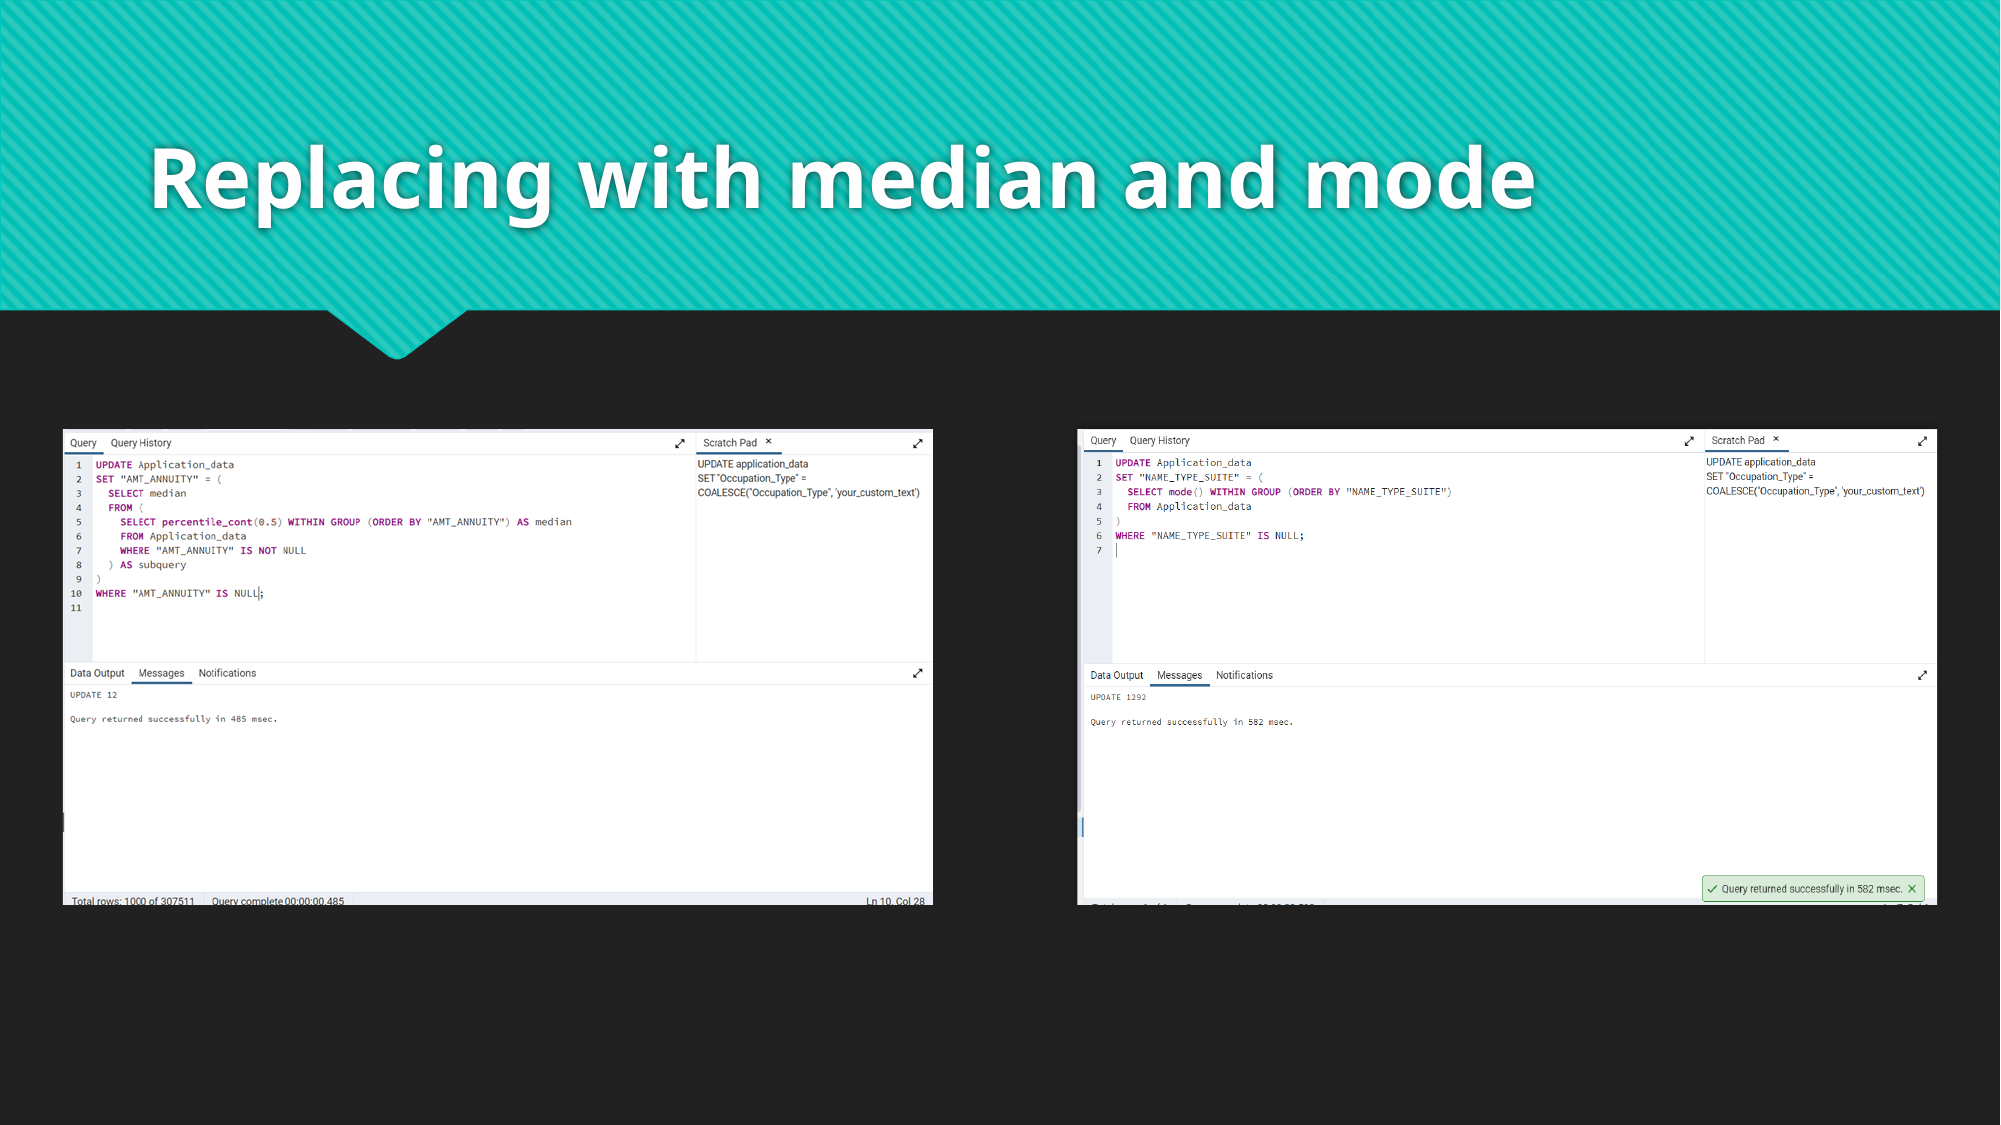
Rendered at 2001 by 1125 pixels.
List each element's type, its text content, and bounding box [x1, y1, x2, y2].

picture [62, 428, 934, 905]
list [1077, 428, 1938, 905]
title Replacing with median and mode [132, 73, 1868, 233]
